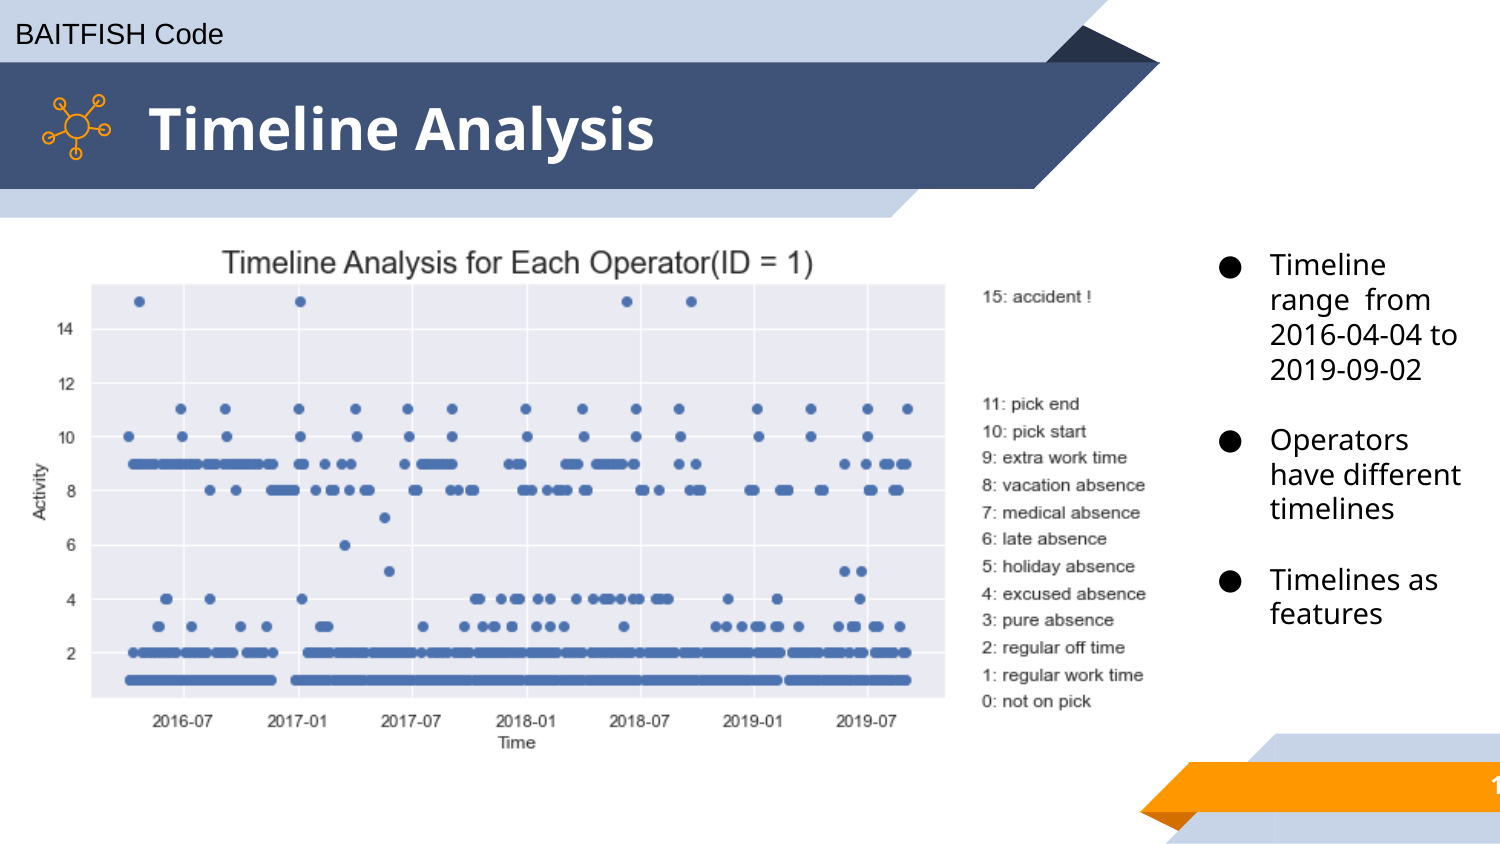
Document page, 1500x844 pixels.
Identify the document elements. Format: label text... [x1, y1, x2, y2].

picture [24, 239, 1157, 761]
slide_number 10 [1290, 760, 1500, 813]
text_box BAITFISH Code [0, 0, 493, 493]
title Timeline Analysis [493, 64, 1068, 190]
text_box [42, 94, 111, 160]
text_box Timeline range from 2016-04-04 to 2019-09-02 Operators have different timelines Timelines as features [1179, 231, 1484, 761]
